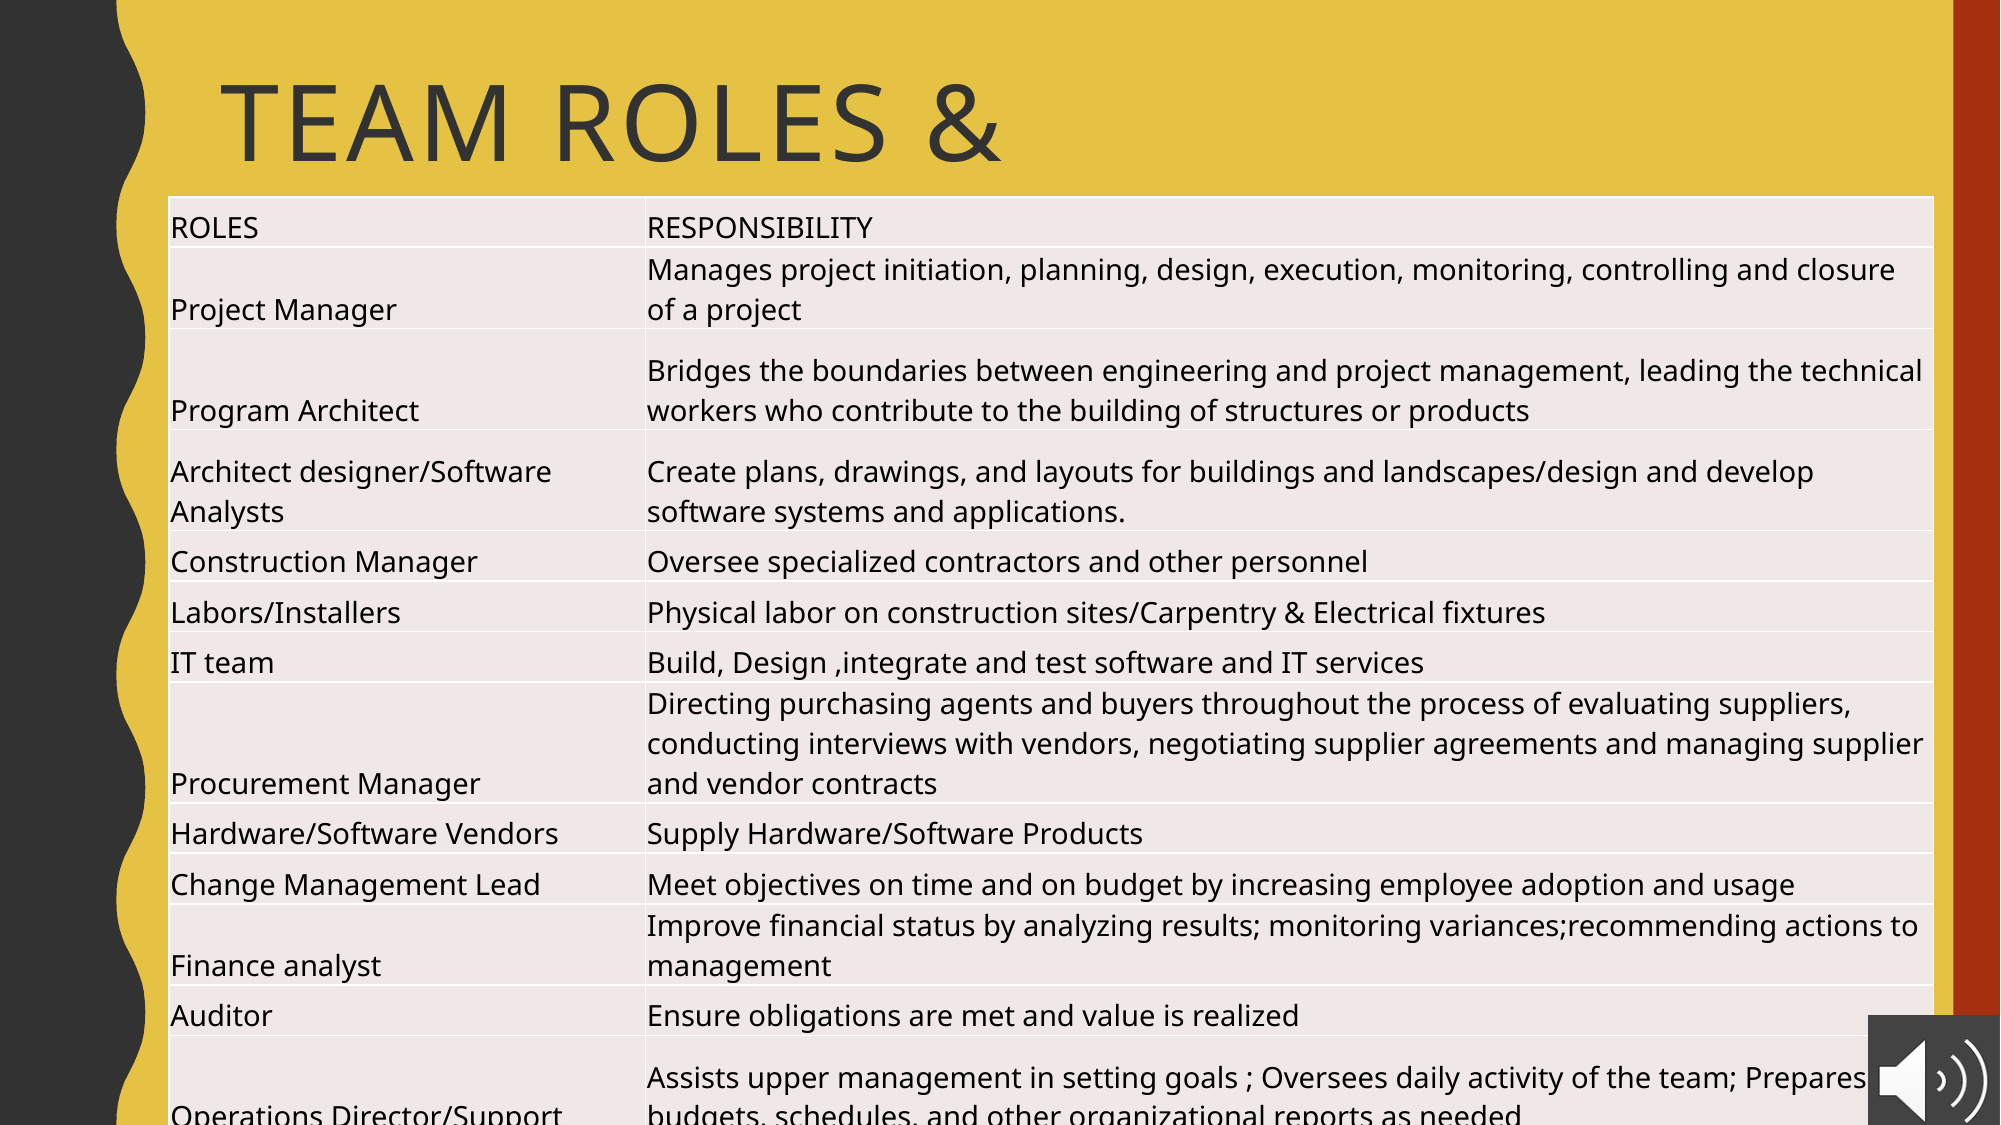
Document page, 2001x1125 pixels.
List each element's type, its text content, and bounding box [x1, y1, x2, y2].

table_cell Physical labor on construction sites/Carpentry & Electrical fixtures [646, 582, 1933, 631]
table_cell Procurement Manager [170, 683, 645, 802]
table_header RESPONSIBILITY [646, 198, 1933, 246]
table_cell Auditor [170, 986, 645, 1035]
table_cell IT team [170, 632, 645, 681]
table_cell Architect designer/Software Analysts [170, 430, 645, 530]
table_cell Program Architect [170, 329, 645, 429]
title Team Roles & responsibilities [205, 62, 1875, 196]
table_cell Assists upper management in setting goals ; Oversees daily activity of the team; Prepares budgets, schedules, and other organizational reports as needed [646, 1036, 1866, 1125]
table_header ROLES [170, 198, 645, 246]
table_cell Ensure obligations are met and value is realized [646, 986, 1933, 1035]
table_cell Build, Design ,integrate and test software and IT services [646, 632, 1933, 681]
table_cell Create plans, drawings, and layouts for buildings and landscapes/design and develop software systems and applications. [646, 430, 1933, 530]
table_cell Labors/Installers [170, 582, 645, 631]
table_cell Oversee specialized contractors and other personnel [646, 531, 1933, 580]
picture [1866, 1014, 2000, 1125]
table_cell Finance analyst [170, 905, 645, 984]
table_cell Improve financial status by analyzing results; monitoring variances;recommending actions to management [646, 905, 1933, 984]
table_cell Change Management Lead [170, 854, 645, 903]
table_cell Project Manager [170, 248, 645, 328]
table_cell Construction Manager [170, 531, 645, 580]
table_cell Meet objectives on time and on budget by increasing employee adoption and usage [646, 854, 1933, 903]
table_cell Directing purchasing agents and buyers throughout the process of evaluating suppliers, conducting interviews with vendors, negotiating supplier agreements and managing supplier and vendor contracts [646, 683, 1933, 802]
table_cell Hardware/Software Vendors [170, 804, 645, 852]
table_cell Bridges the boundaries between engineering and project management, leading the technical workers who contribute to the building of structures or products [646, 329, 1933, 429]
table_cell Manages project initiation, planning, design, execution, monitoring, controlling and closure of a project [646, 248, 1933, 328]
table_cell Supply Hardware/Software Products [646, 804, 1933, 852]
table_cell Operations Director/Support [170, 1036, 645, 1125]
